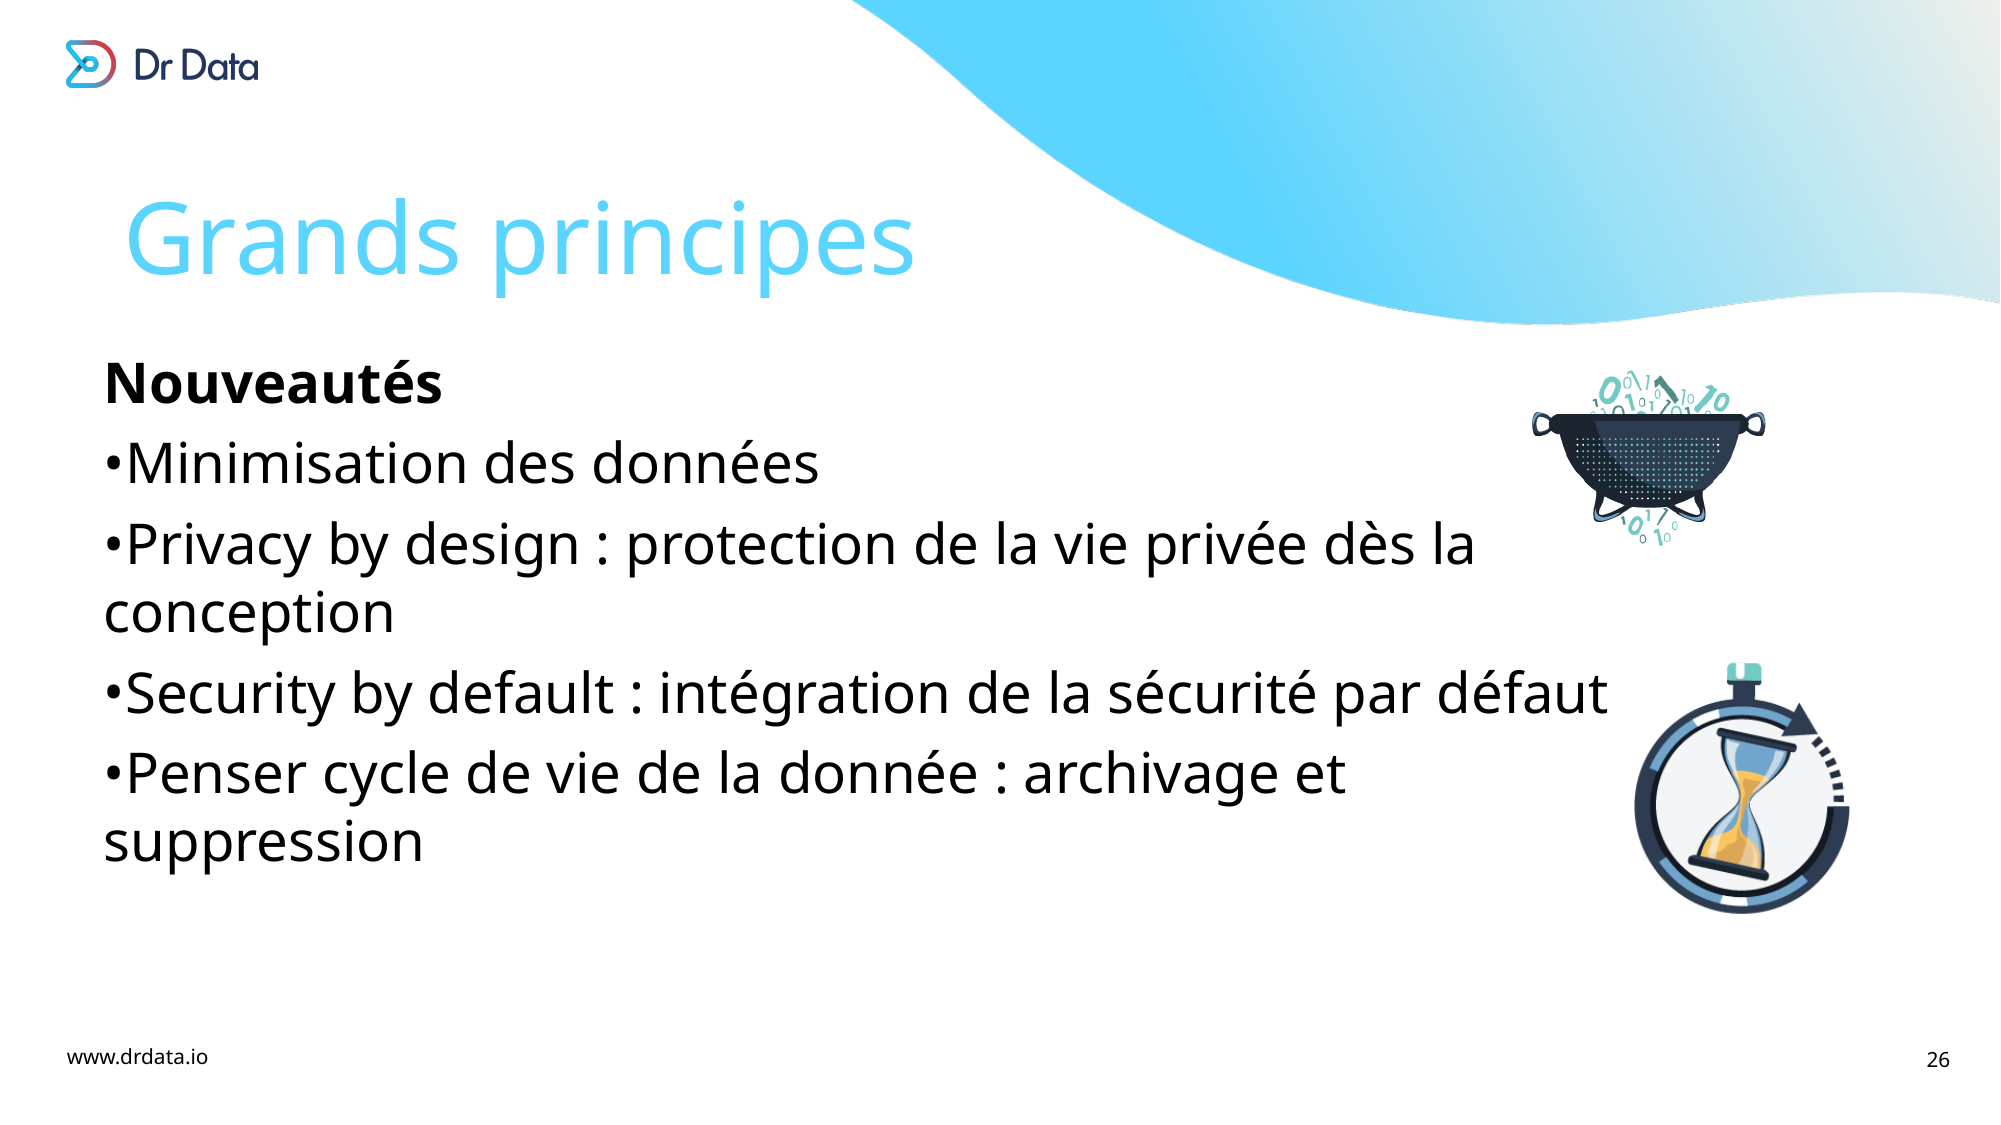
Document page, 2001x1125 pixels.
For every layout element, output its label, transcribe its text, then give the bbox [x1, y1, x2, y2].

slide_number ‹#› [1896, 1042, 1981, 1080]
text_box Nouveautés Minimisation des données Privacy by design : protection de la vie privée dès la conception Security by default : intégration de la sécurité par défaut Penser cycle de vie de la donnée : archivage et suppression [87, 338, 1667, 955]
text_box Grands principes [123, 190, 1152, 302]
picture [0, 0, 2000, 1125]
